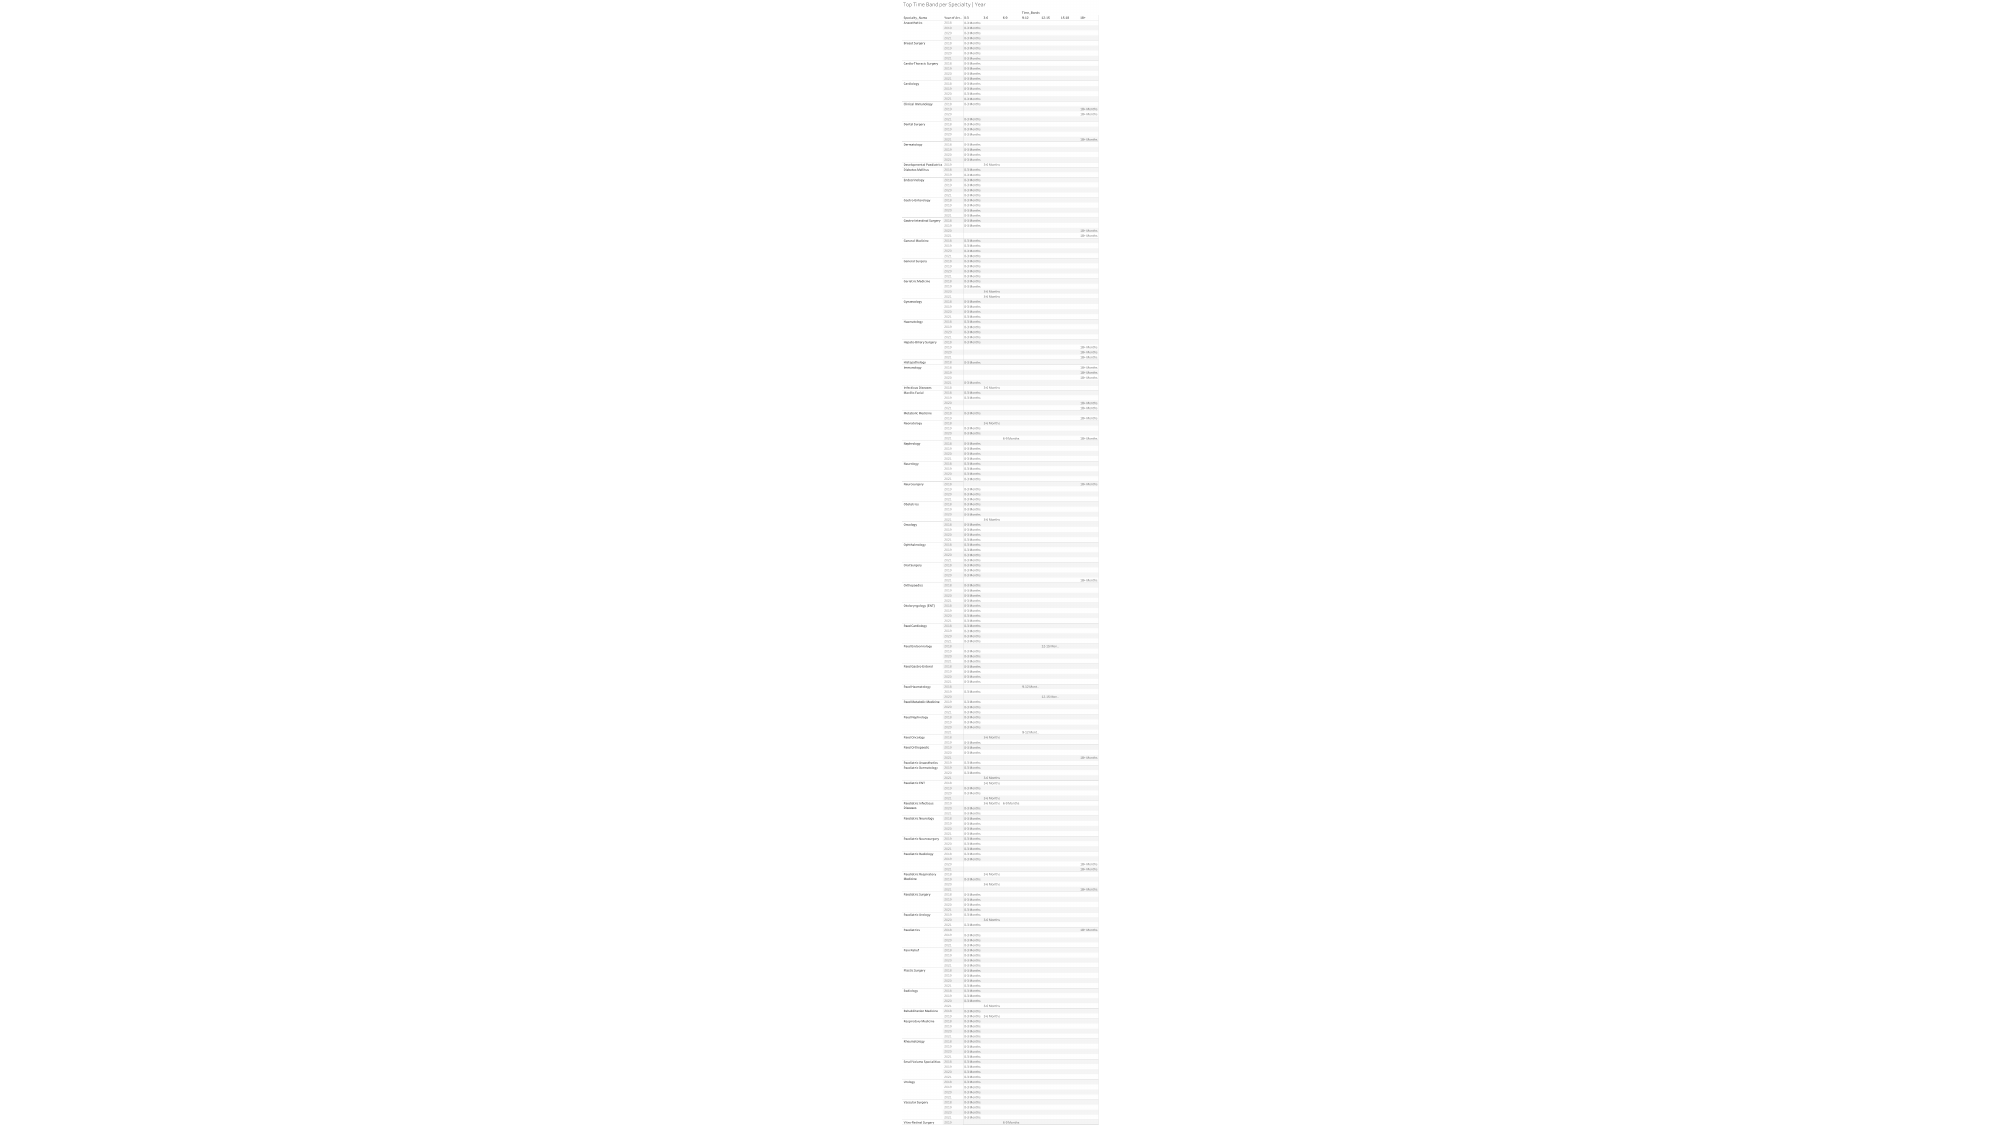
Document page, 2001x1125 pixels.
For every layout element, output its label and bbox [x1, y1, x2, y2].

picture [901, 0, 1099, 1125]
